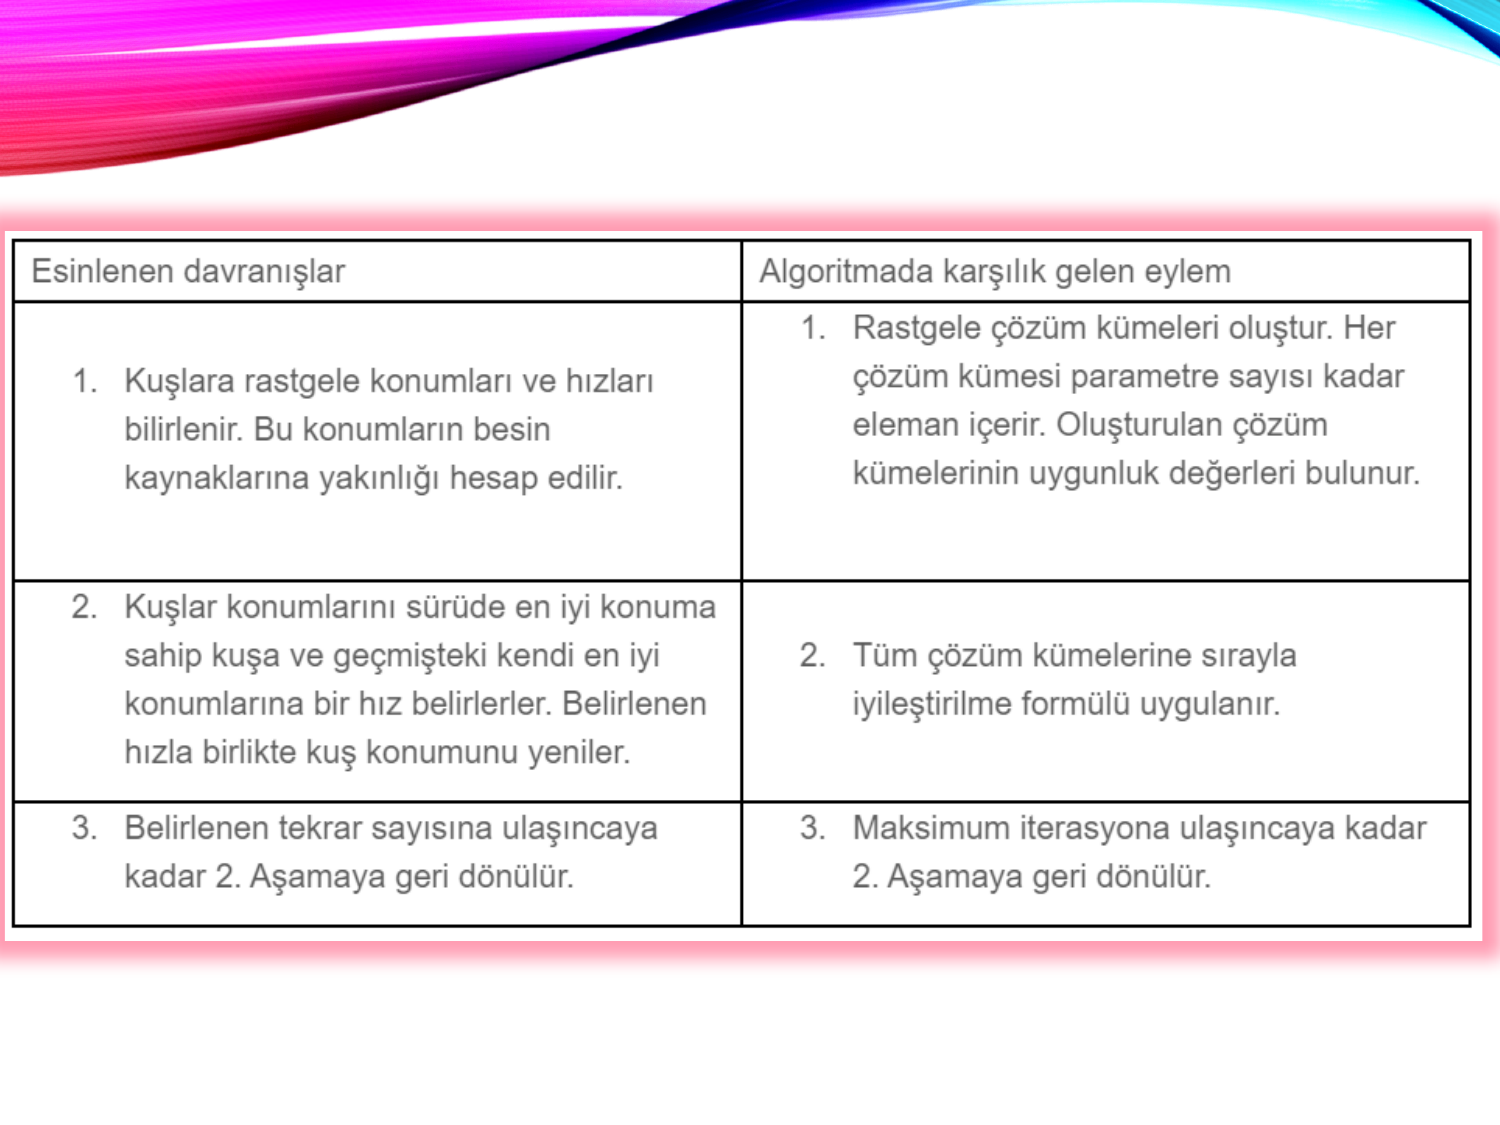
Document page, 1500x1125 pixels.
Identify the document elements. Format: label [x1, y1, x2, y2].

picture [0, 0, 1500, 178]
picture [4, 231, 1483, 941]
